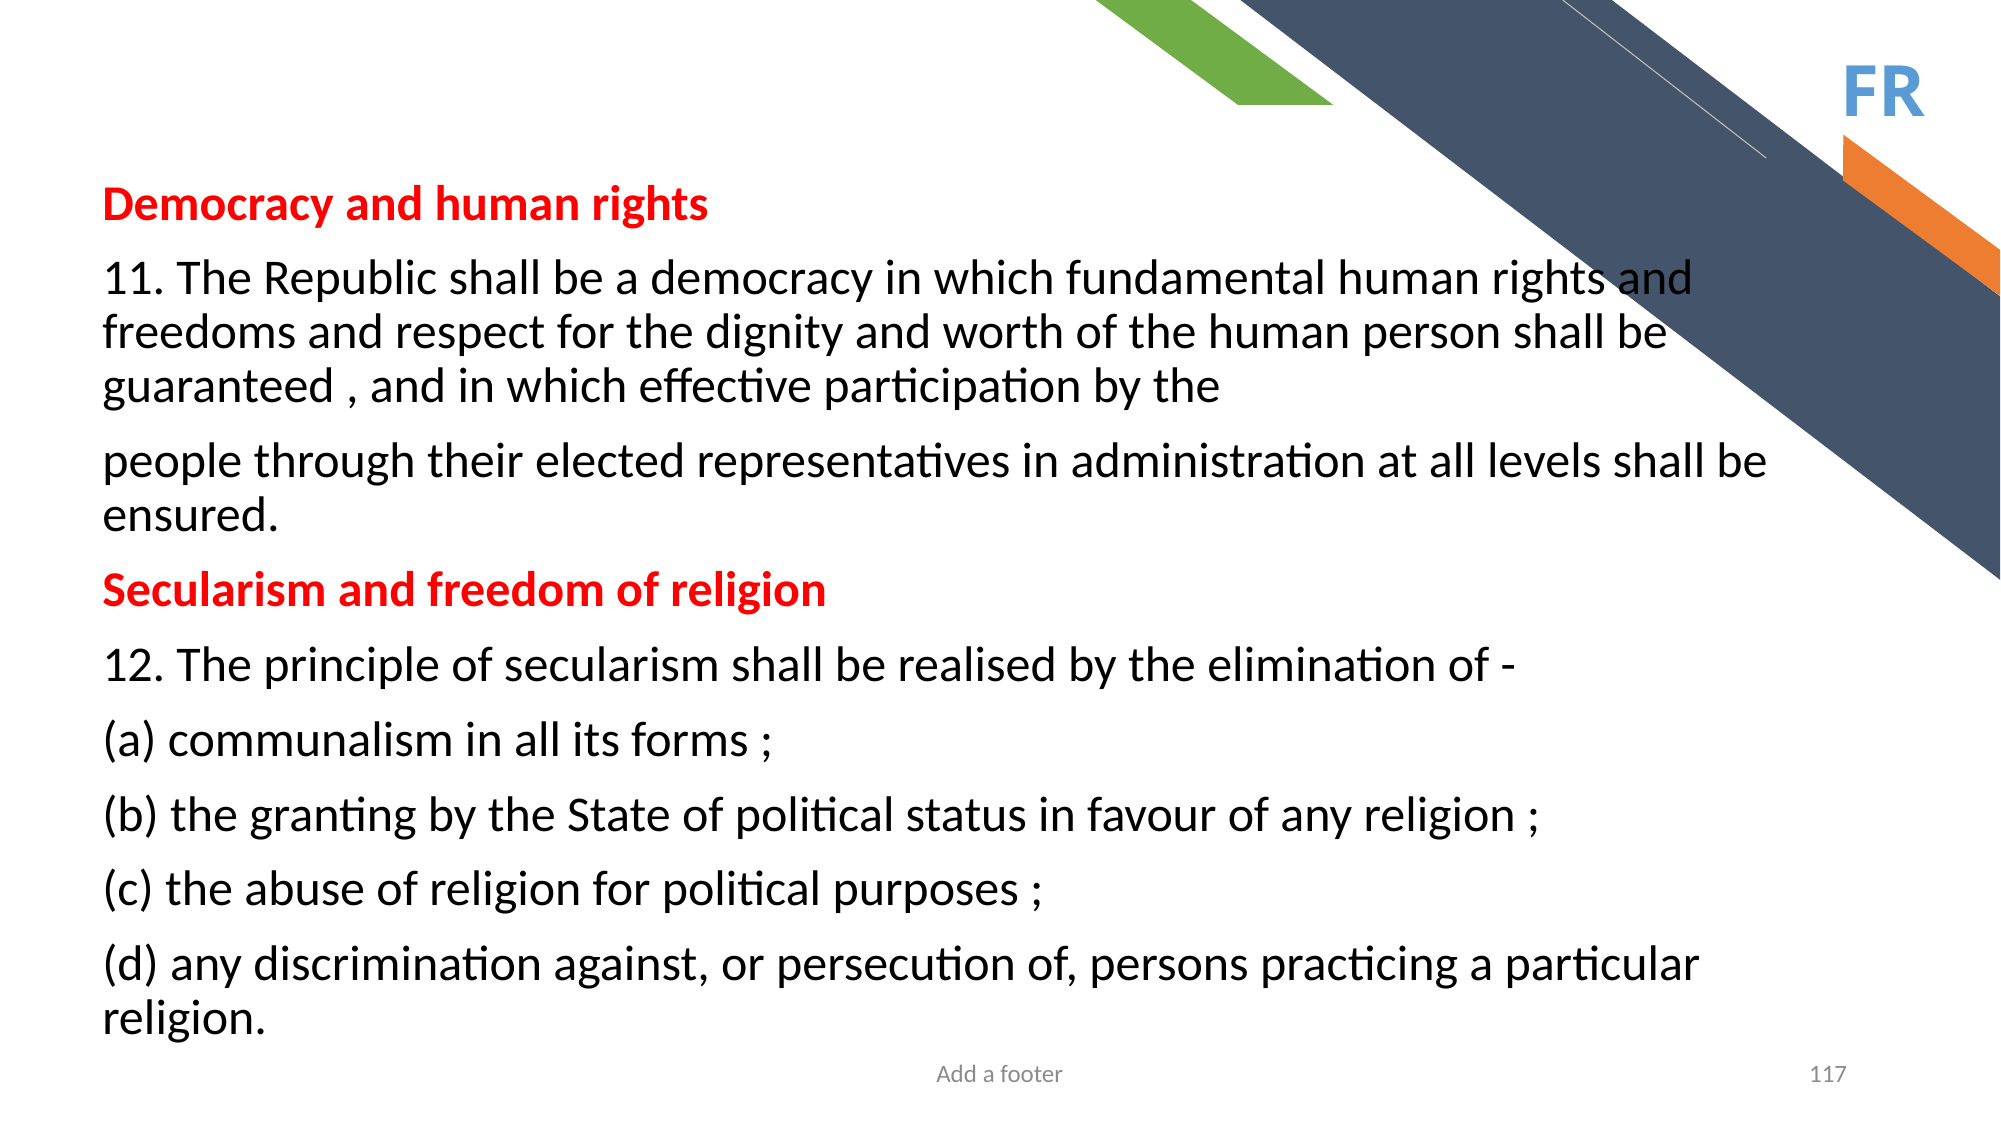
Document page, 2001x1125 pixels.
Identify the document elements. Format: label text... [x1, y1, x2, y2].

list Democracy and human rights 11. The Republic shall be a democracy in which fundamental human rights and freedoms and respect for the dignity and worth of the human person shall be guaranteed , and in which effective participation by the people through their elected representatives in administration at all levels shall be ensured. Secularism and freedom of religion 12. The principle of secularism shall be realised by the elimination of - (a) communalism in all its forms ; (b) the granting by the State of political status in favour of any religion ; (c) the abuse of religion for political purposes ; (d) any discrimination against, or persecution of, persons practicing a particular religion. [87, 169, 1865, 1056]
slide_number 117 [1412, 1056, 1863, 1103]
footer Add a footer [662, 1056, 1338, 1103]
